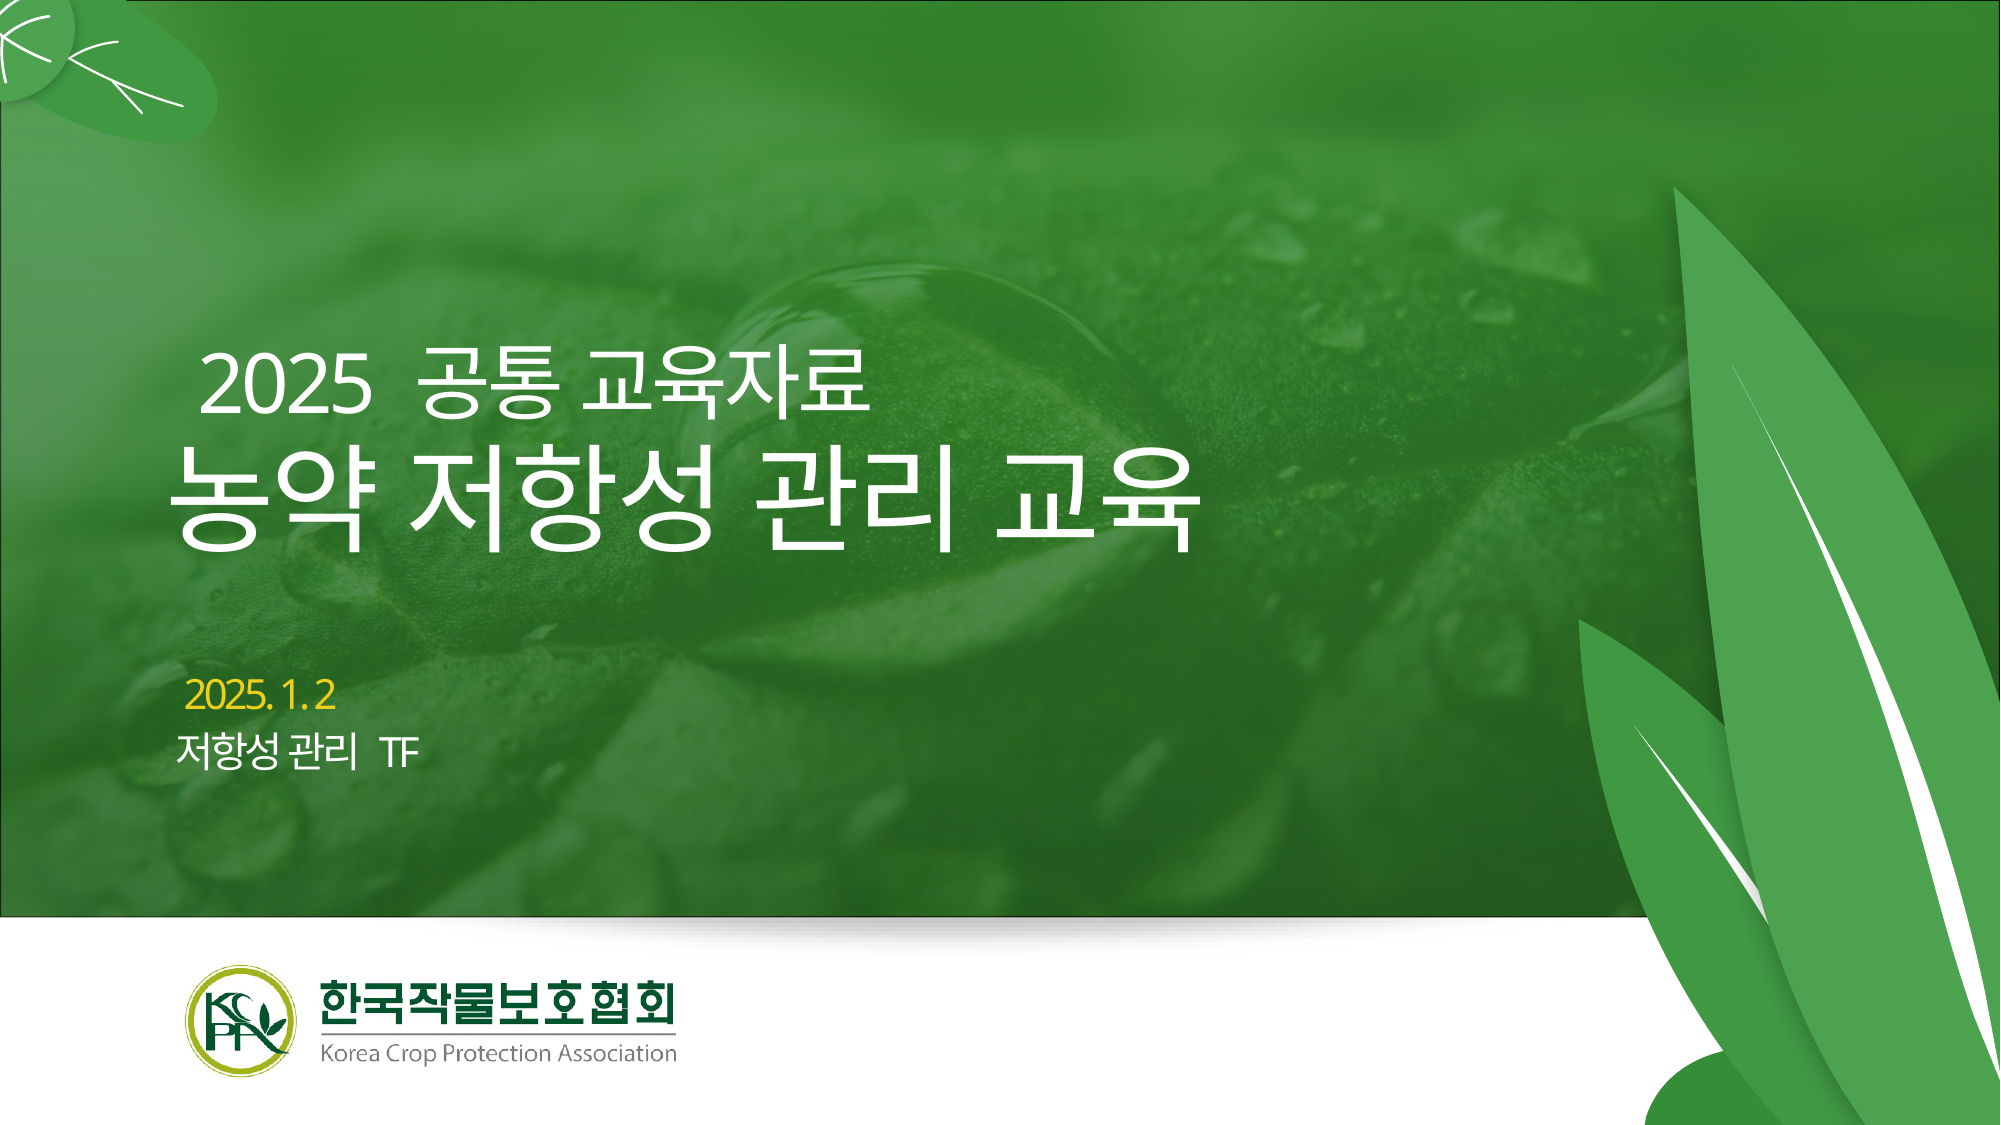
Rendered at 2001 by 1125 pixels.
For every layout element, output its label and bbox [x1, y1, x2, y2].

text_box [0, 978, 1578, 1125]
text_box [0, 0, 218, 144]
picture [0, 0, 2000, 1078]
text_box [1578, 186, 2000, 1125]
